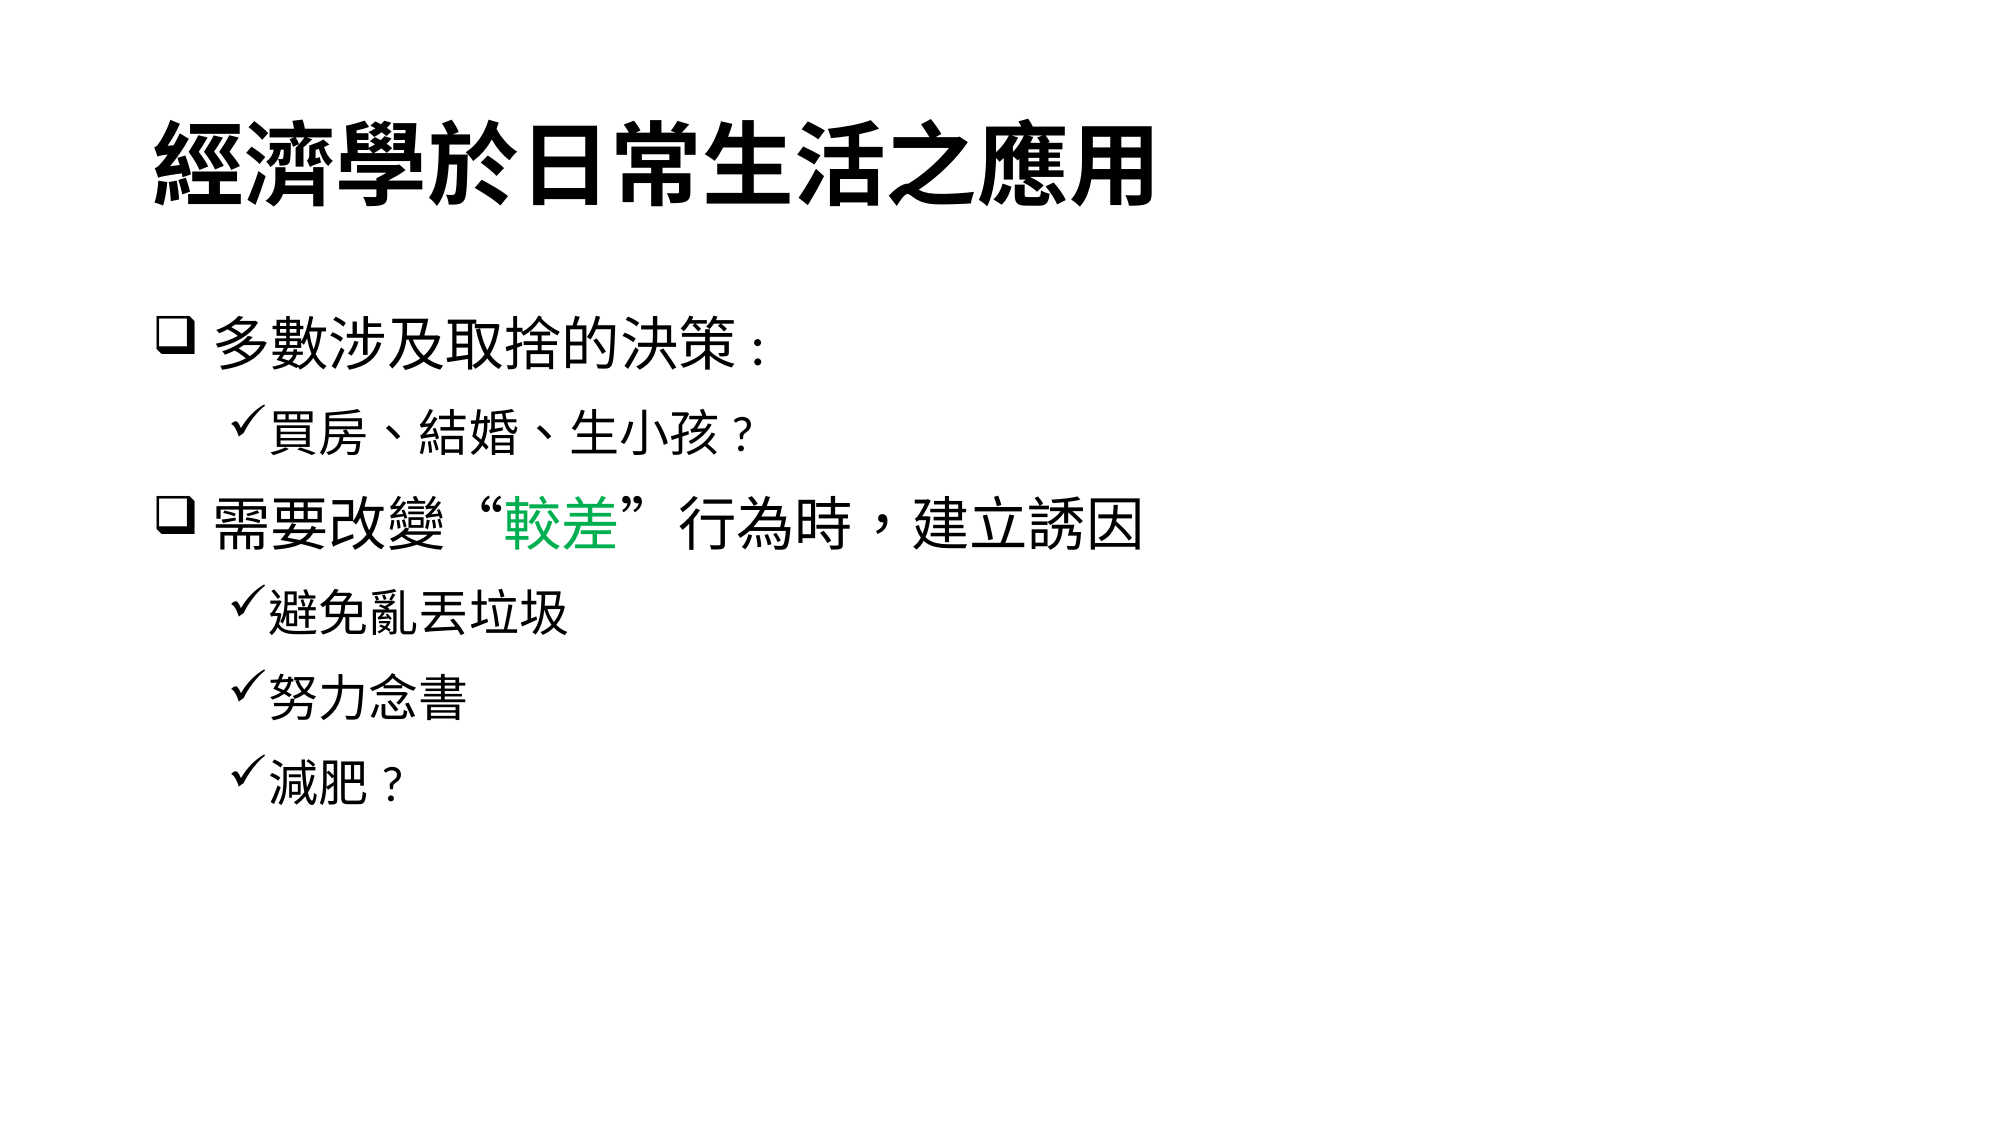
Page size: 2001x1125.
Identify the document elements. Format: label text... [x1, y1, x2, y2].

title 經濟學於日常生活之應用 [137, 59, 1863, 278]
list 多數涉及取捨的決策: 買房、結婚、生小孩? 需要改變“較差”行為時，建立誘因 避免亂丟垃圾 努力念書 減肥? [137, 299, 1863, 1014]
